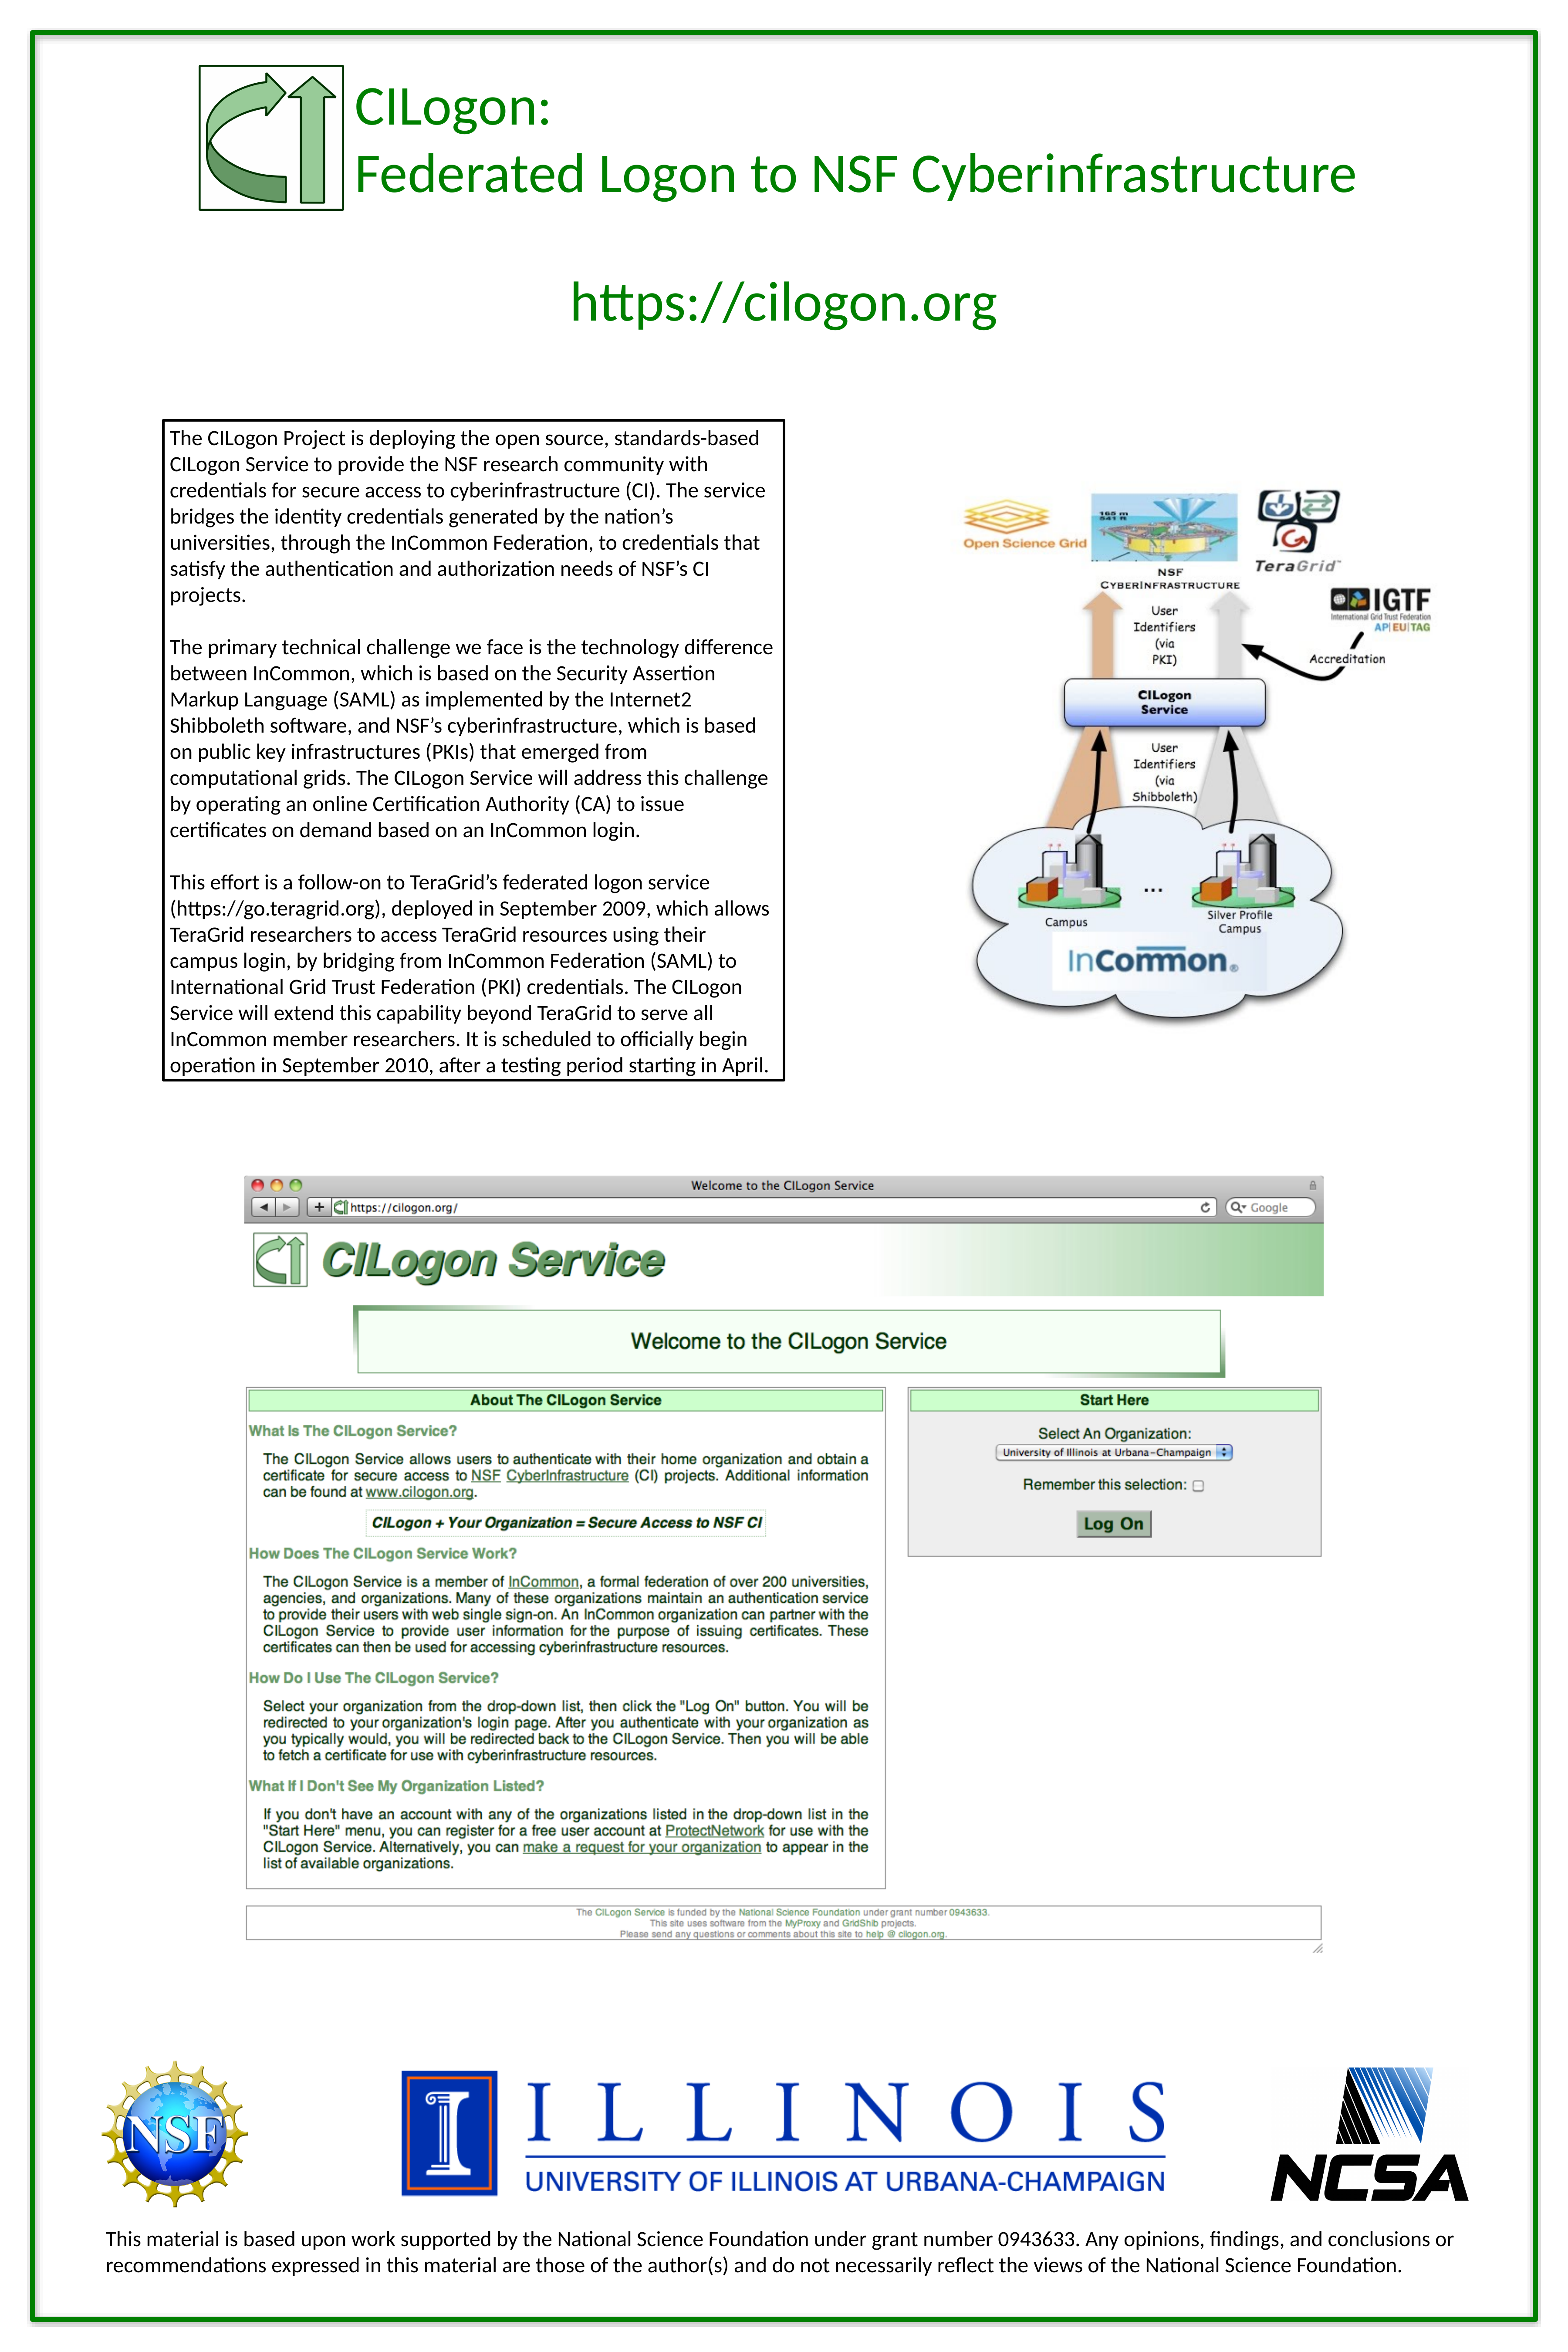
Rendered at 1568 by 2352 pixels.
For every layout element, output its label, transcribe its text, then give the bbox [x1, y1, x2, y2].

text_box CILogon: Federated Logon to NSF Cyberinfrastructure [348, 65, 1365, 207]
text_box The CILogon Project is deploying the open source, standards-based CILogon Service to provide the NSF research community with credentials for secure access to cyberinfrastructure (CI). The service bridges the identity credentials generated by the nation’s universities, through the InCommon Federation, to credentials that satisfy the authentication and authorization needs of NSF’s CI projects. The primary technical challenge we face is the technology difference between InCommon, which is based on the Security Assertion Markup Language (SAML) as implemented by the Internet2 Shibboleth software, and NSF’s cyberinfrastructure, which is based on public key infrastructures (PKIs) that emerged from computational grids. The CILogon Service will address this challenge by operating an online Certification Authority (CA) to issue certificates on demand based on an InCommon login. This effort is a follow-on to TeraGrid’s federated logon service (https://go.teragrid.org), deployed in September 2009, which allows TeraGrid researchers to access TeraGrid resources using their campus login, by bridging from InCommon Federation (SAML) to International Grid Trust Federation (PKI) credentials. The CILogon Service will extend this capability beyond TeraGrid to serve all InCommon member researchers. It is scheduled to officially begin operation in September 2010, after a testing period starting in April. [163, 420, 784, 1080]
text_box This material is based upon work supported by the National Science Foundation under grant number 0943633. Any opinions, findings, and conclusions or recommendations expressed in this material are those of the author(s) and do not necessarily reflect the views of the National Science Foundation. [99, 2221, 1469, 2280]
text_box [32, 32, 1536, 2320]
picture [198, 65, 344, 211]
text_box https://cilogon.org [563, 261, 1004, 335]
picture [244, 1176, 1324, 1954]
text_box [99, 2058, 1469, 2210]
picture [936, 438, 1441, 1044]
